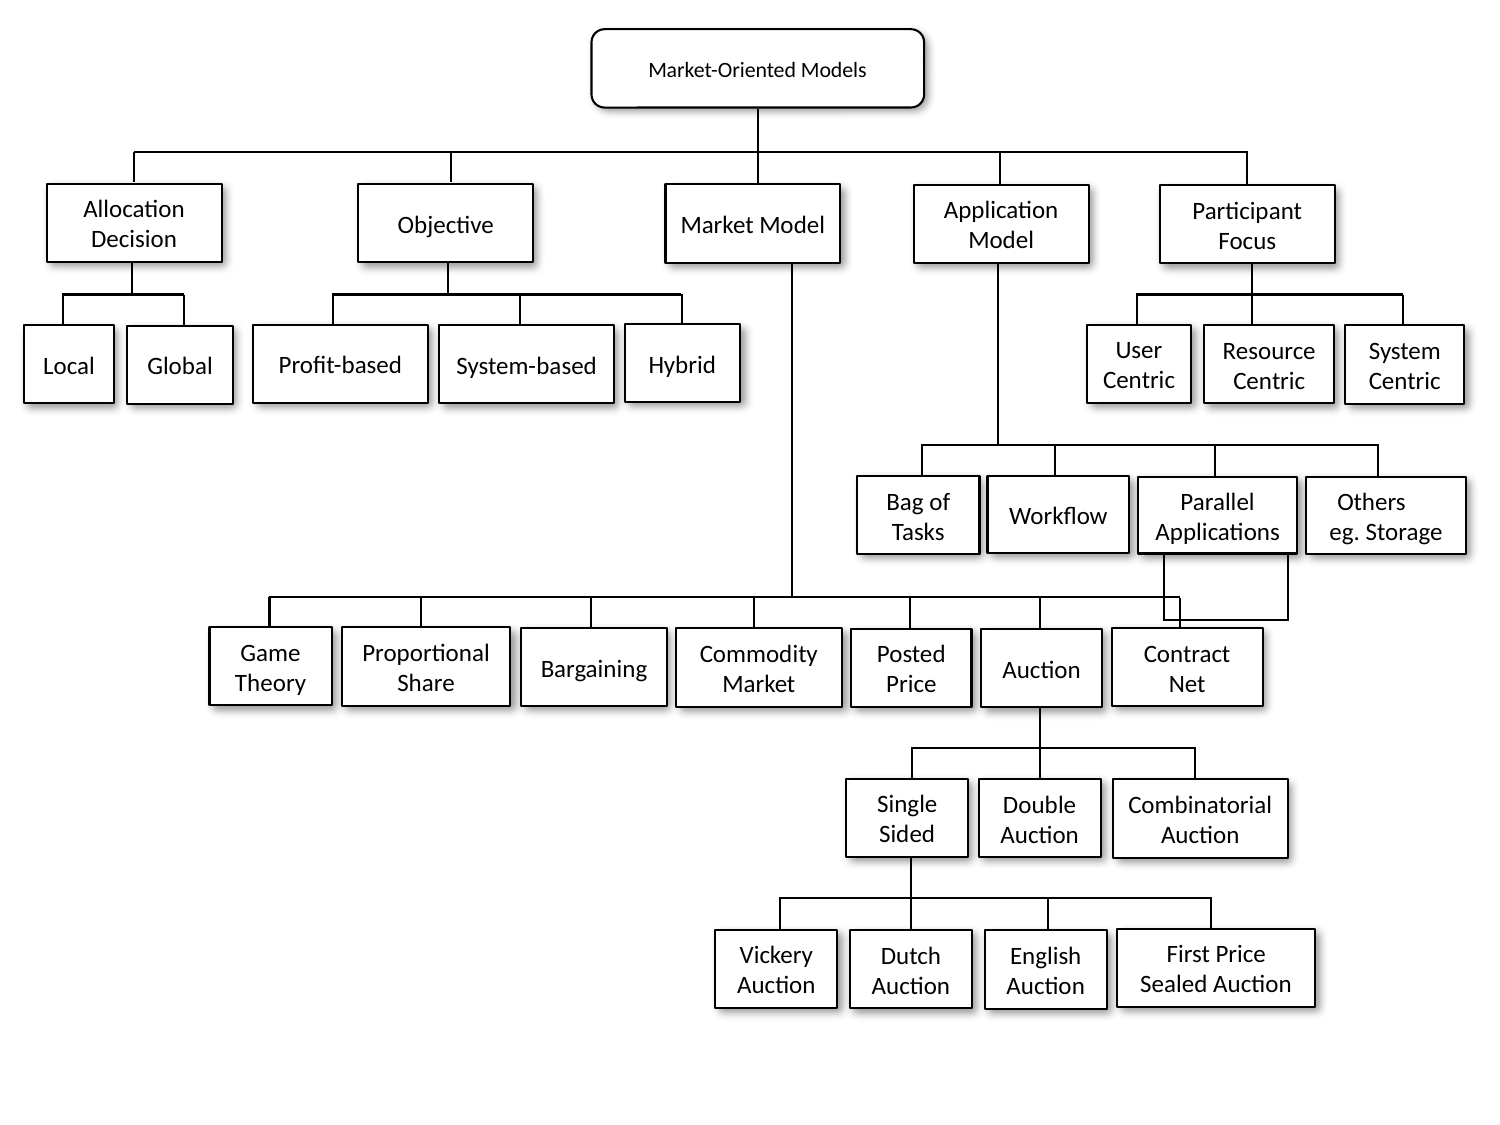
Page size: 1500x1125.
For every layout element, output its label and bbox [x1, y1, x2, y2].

text_box [0, 0, 1500, 1035]
